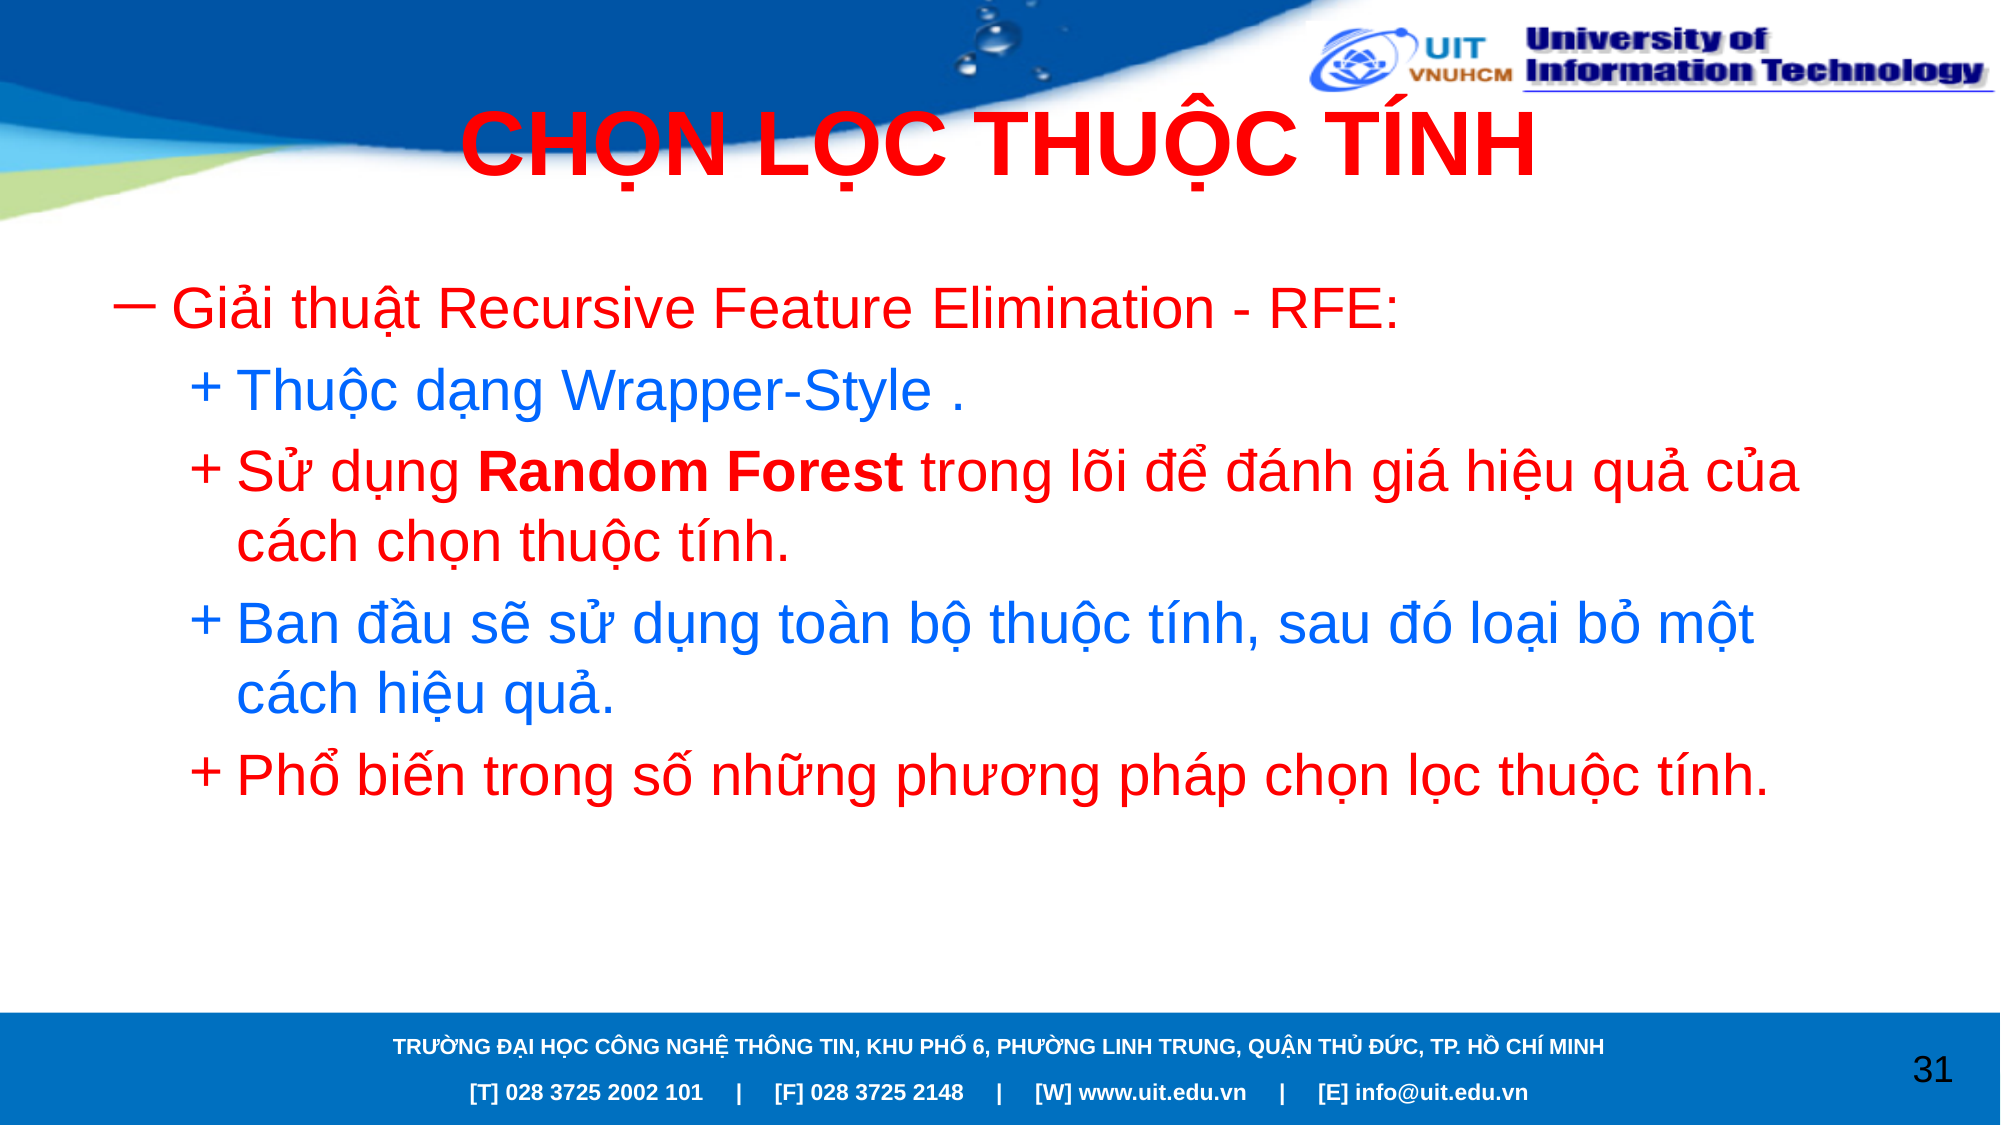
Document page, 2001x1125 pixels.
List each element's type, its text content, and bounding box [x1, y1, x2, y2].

title CHỌN LỌC THUỘC TÍNH [99, 45, 1900, 233]
picture [0, 0, 2001, 1125]
list Giải thuật Recursive Feature Elimination - RFE: Thuộc dạng Wrapper-Style . Sử dụng Random Forest trong lõi để đánh giá hiệu quả của cách chọn thuộc tính. Ban đầu sẽ sử dụng toàn bộ thuộc tính, sau đó loại bỏ một cách hiệu quả. Phổ biến trong số những phương pháp chọn lọc thuộc tính. [99, 262, 1900, 1005]
